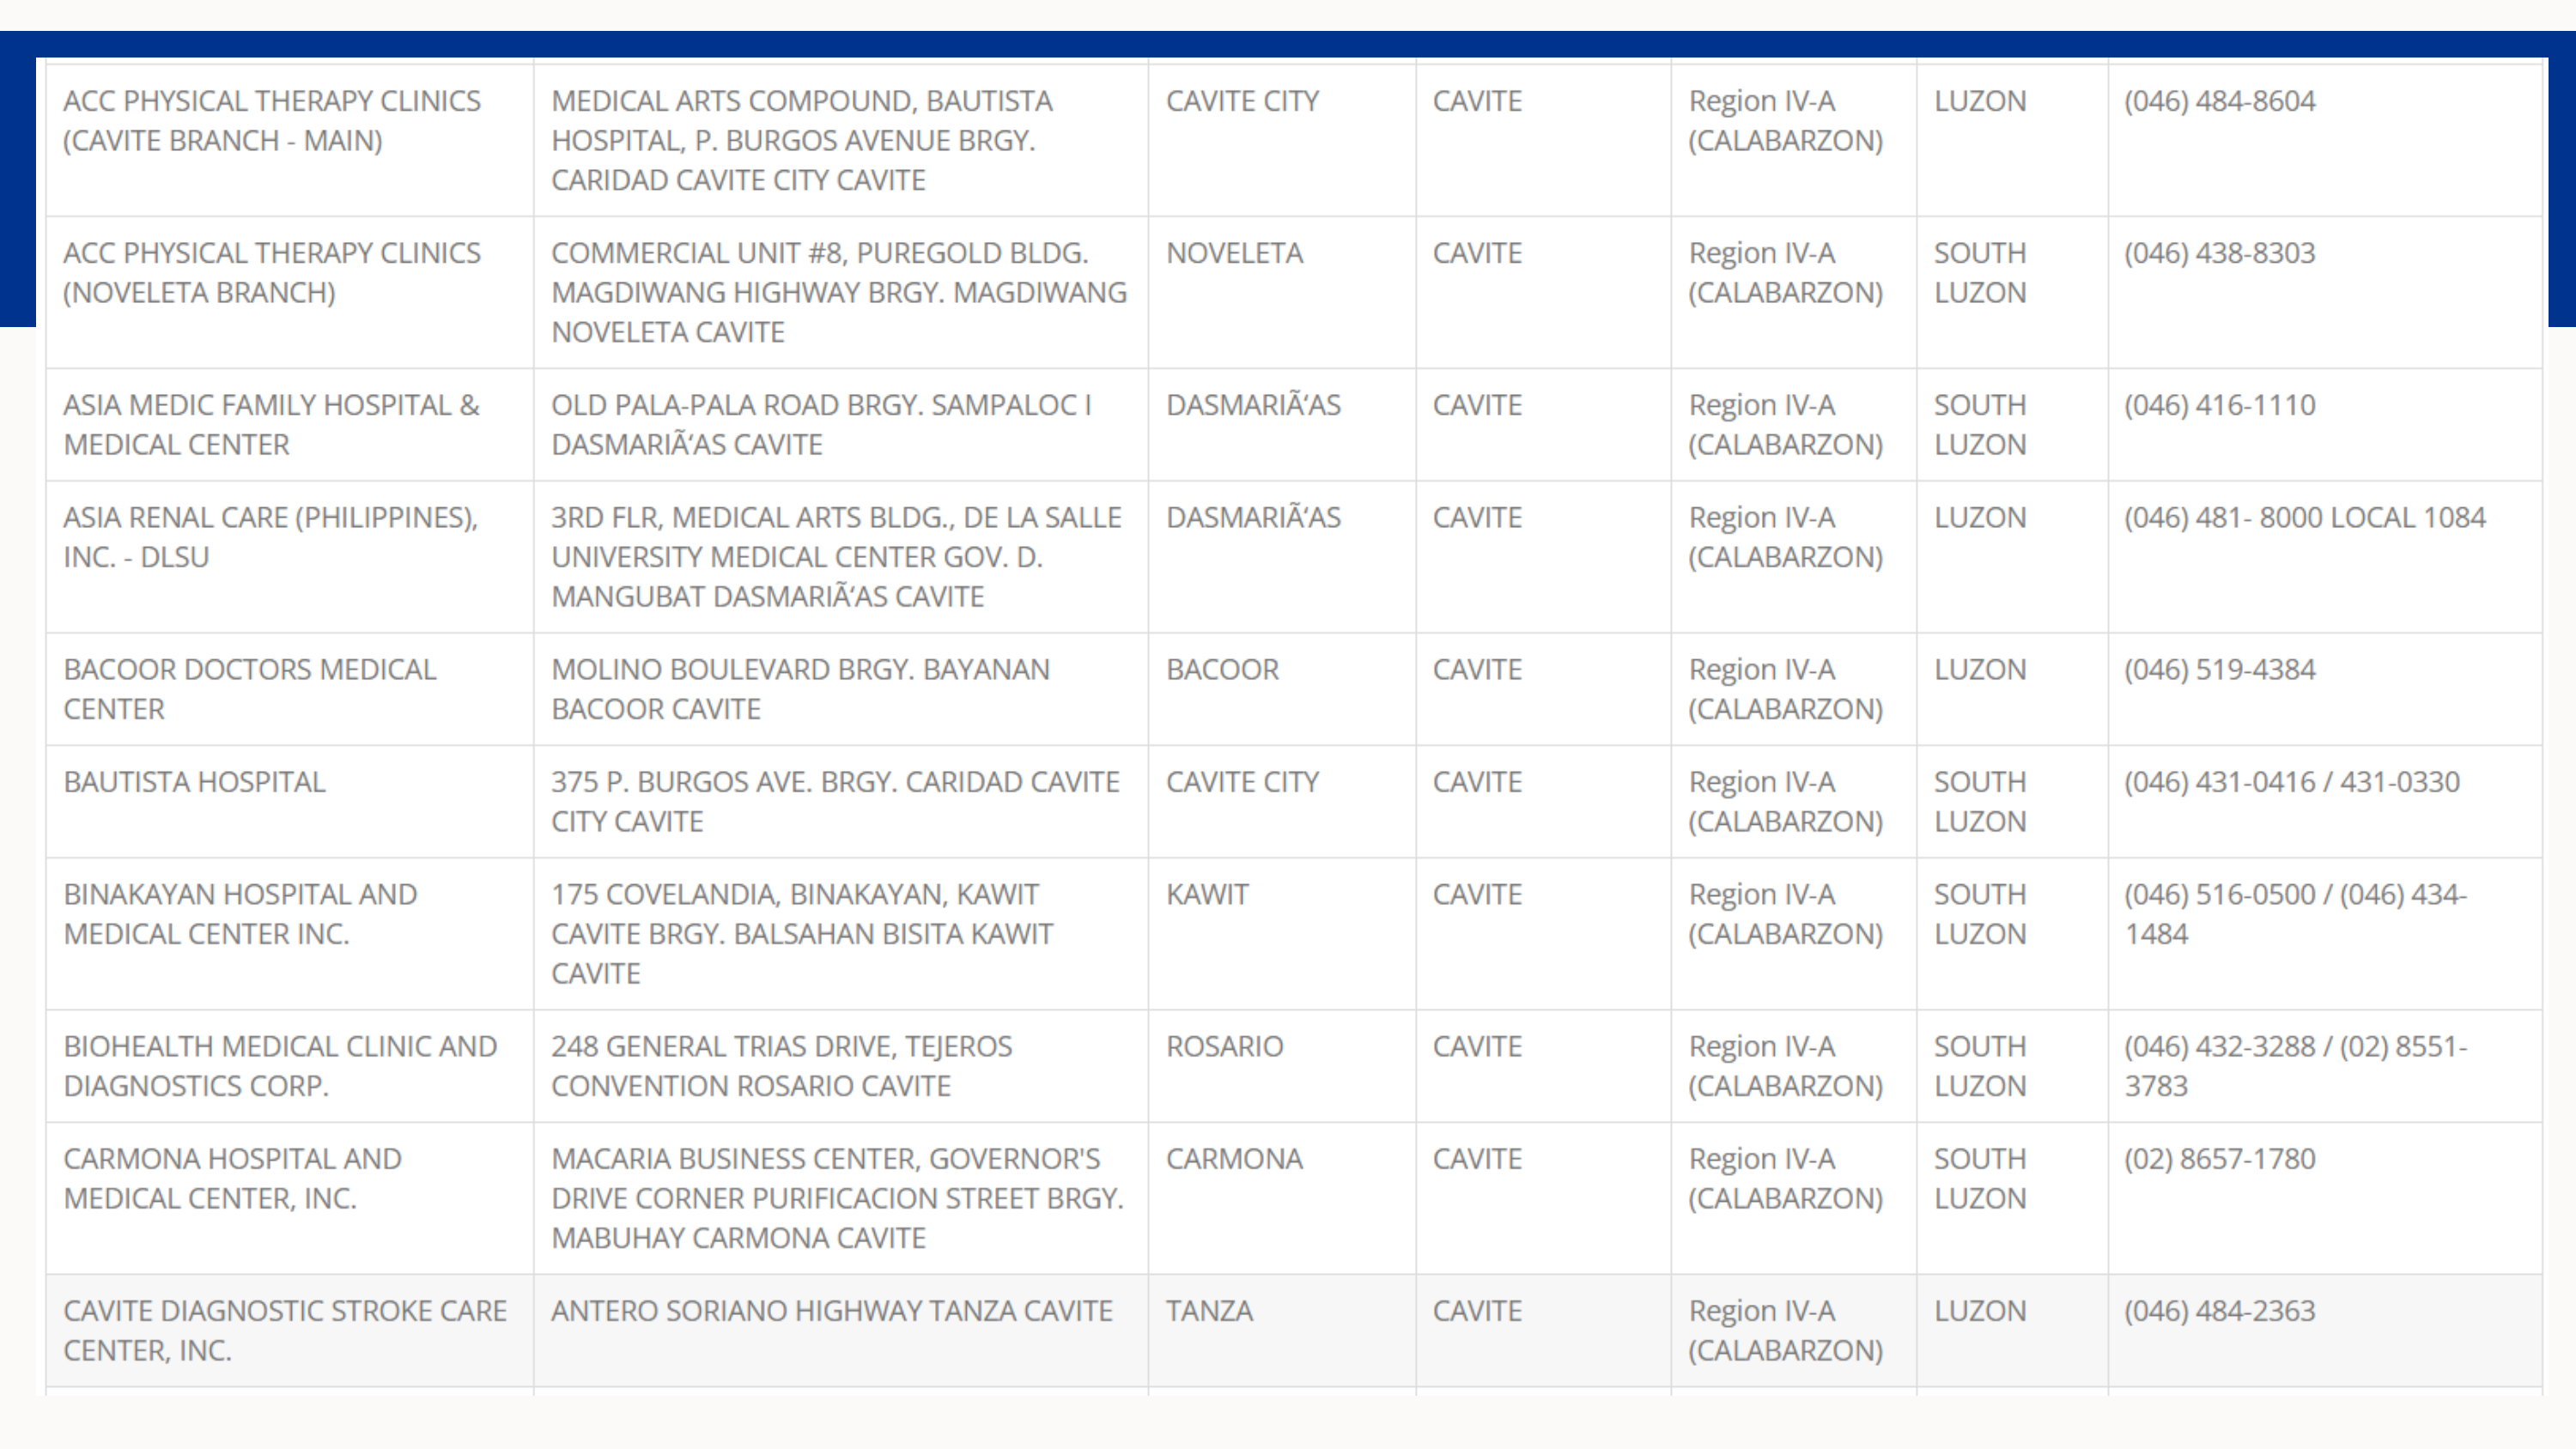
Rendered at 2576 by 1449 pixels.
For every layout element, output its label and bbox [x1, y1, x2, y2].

picture [36, 57, 2549, 1396]
text_box [0, 30, 2576, 328]
